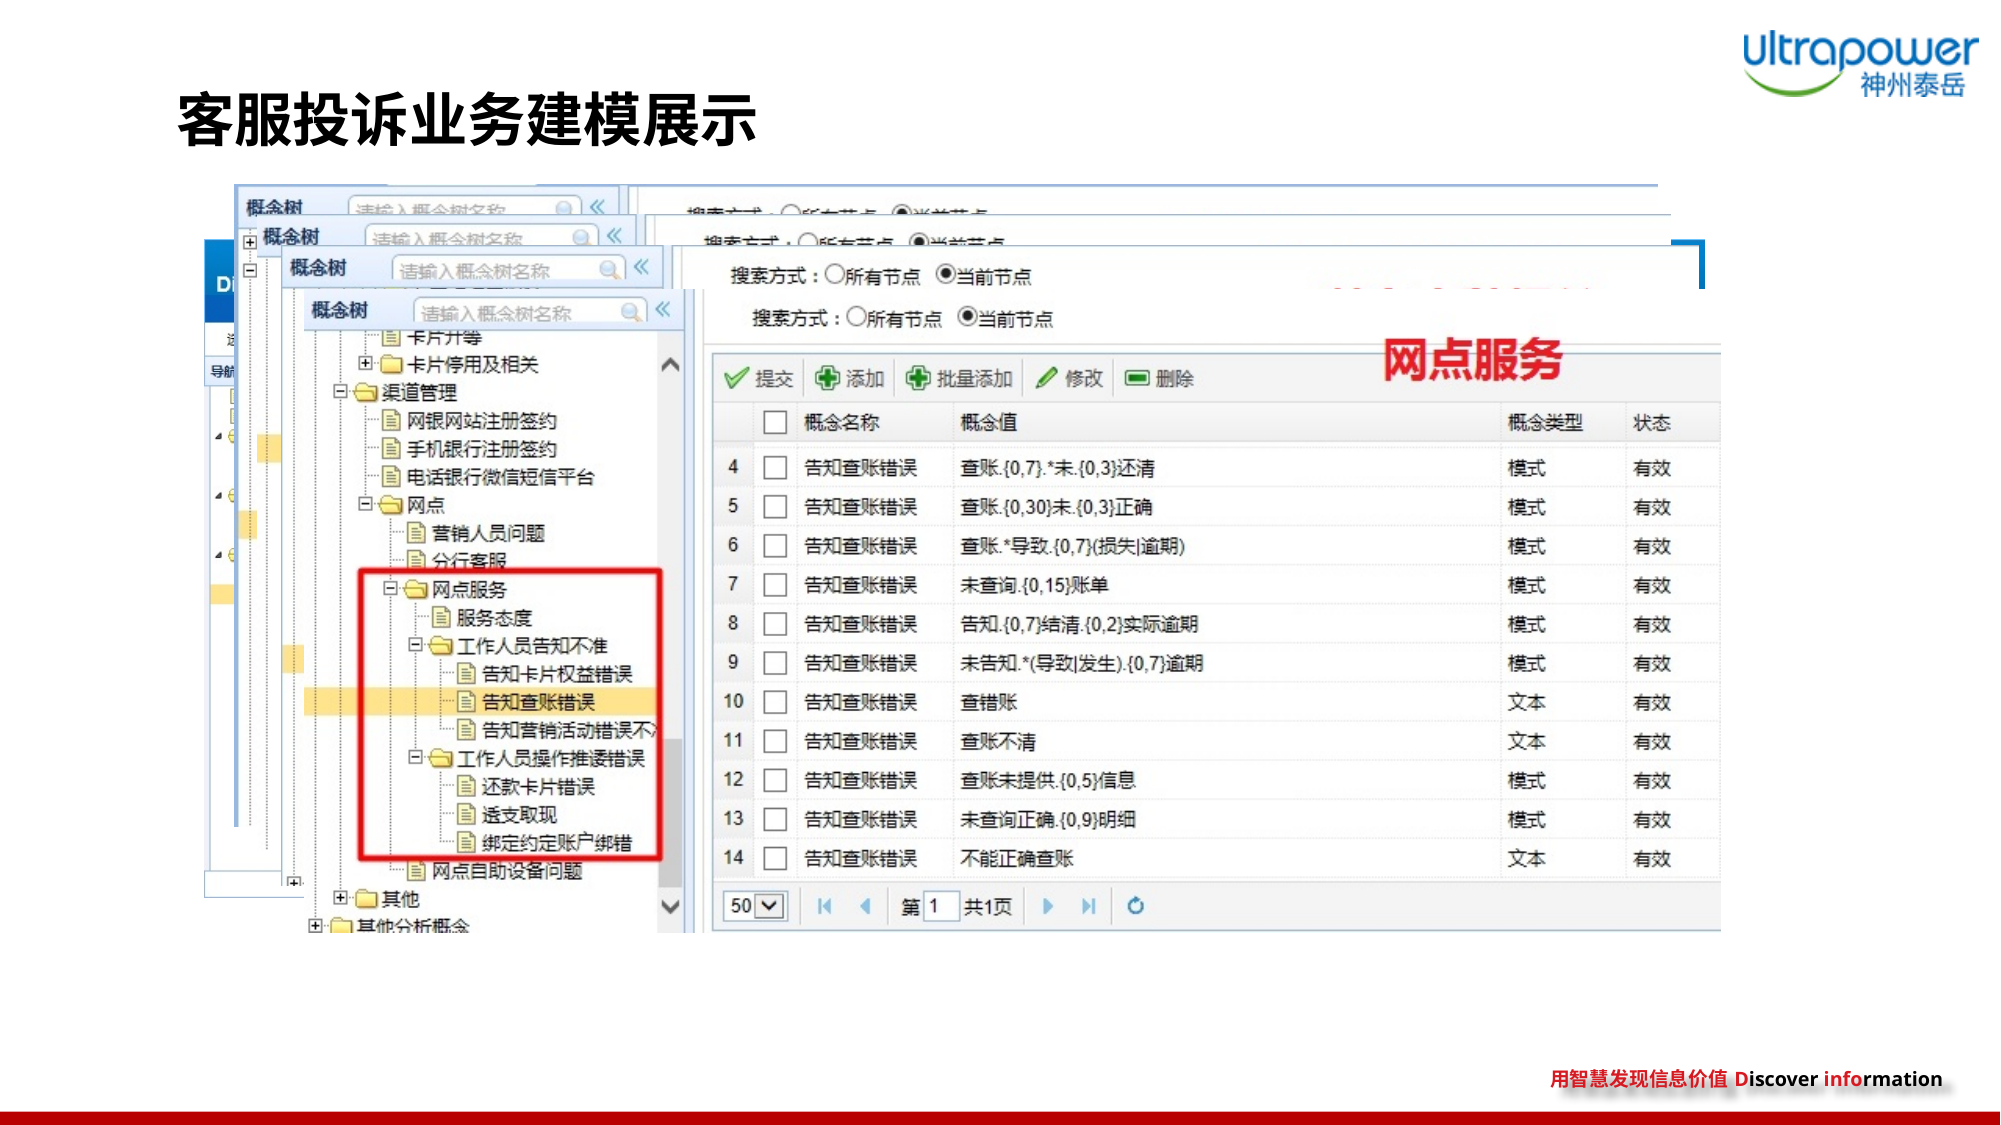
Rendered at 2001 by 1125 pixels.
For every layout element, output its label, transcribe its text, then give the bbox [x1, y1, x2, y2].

picture [204, 183, 1721, 934]
text_box 客服投诉业务建模展示 [161, 66, 1532, 161]
picture [1744, 30, 1979, 97]
